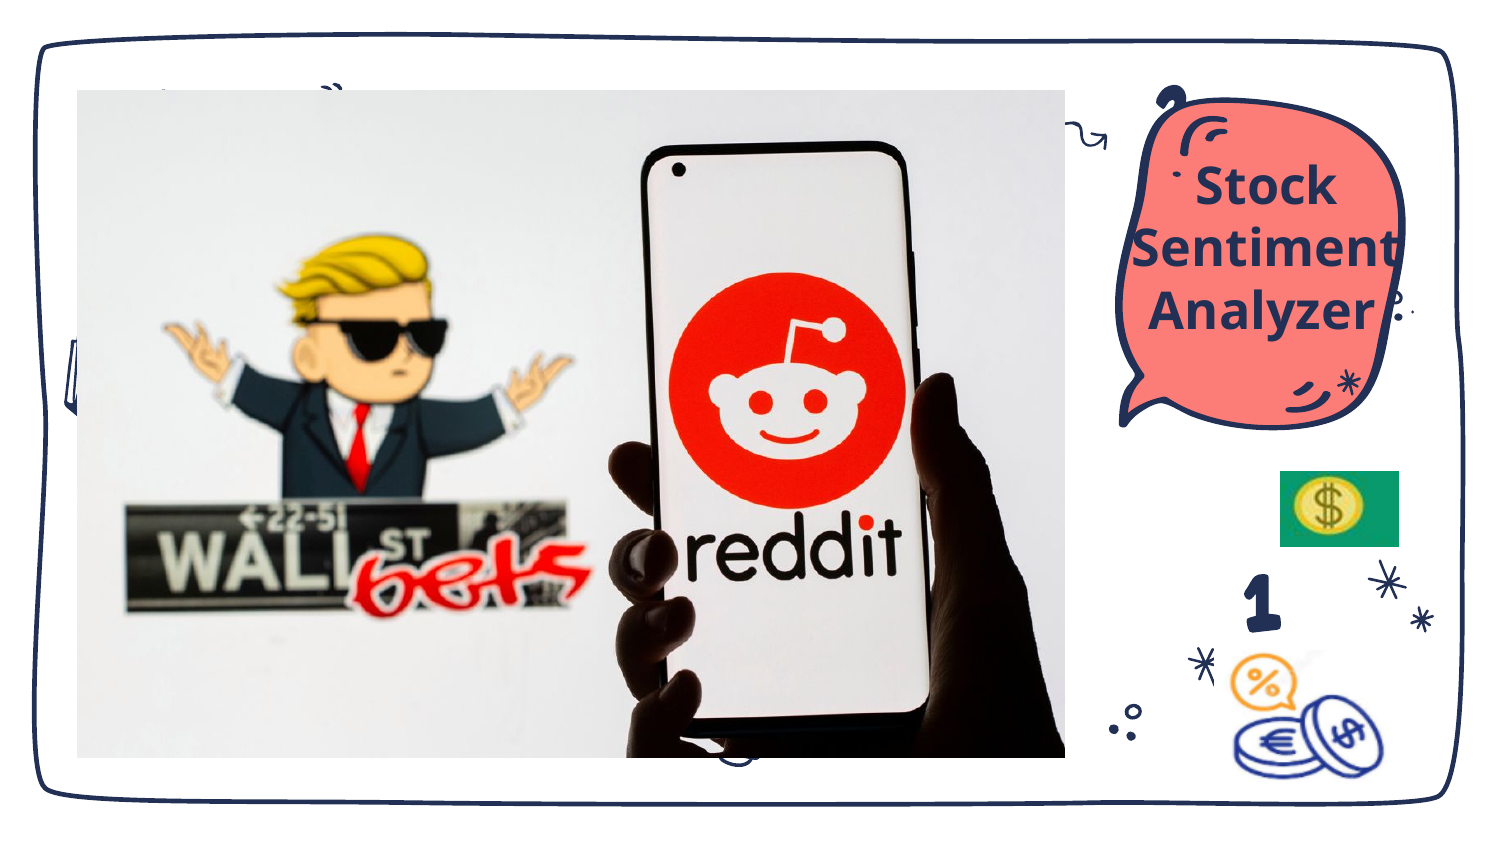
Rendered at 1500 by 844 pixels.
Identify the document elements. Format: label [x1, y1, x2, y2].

text_box [208, 82, 346, 88]
text_box [1386, 290, 1415, 321]
picture [1280, 470, 1399, 547]
text_box [1064, 87, 1459, 459]
picture [1214, 649, 1398, 788]
picture [77, 89, 1065, 759]
text_box [1187, 647, 1214, 681]
text_box [1106, 703, 1144, 742]
text_box [1243, 574, 1281, 633]
text_box [63, 330, 72, 468]
text_box [1366, 559, 1435, 633]
